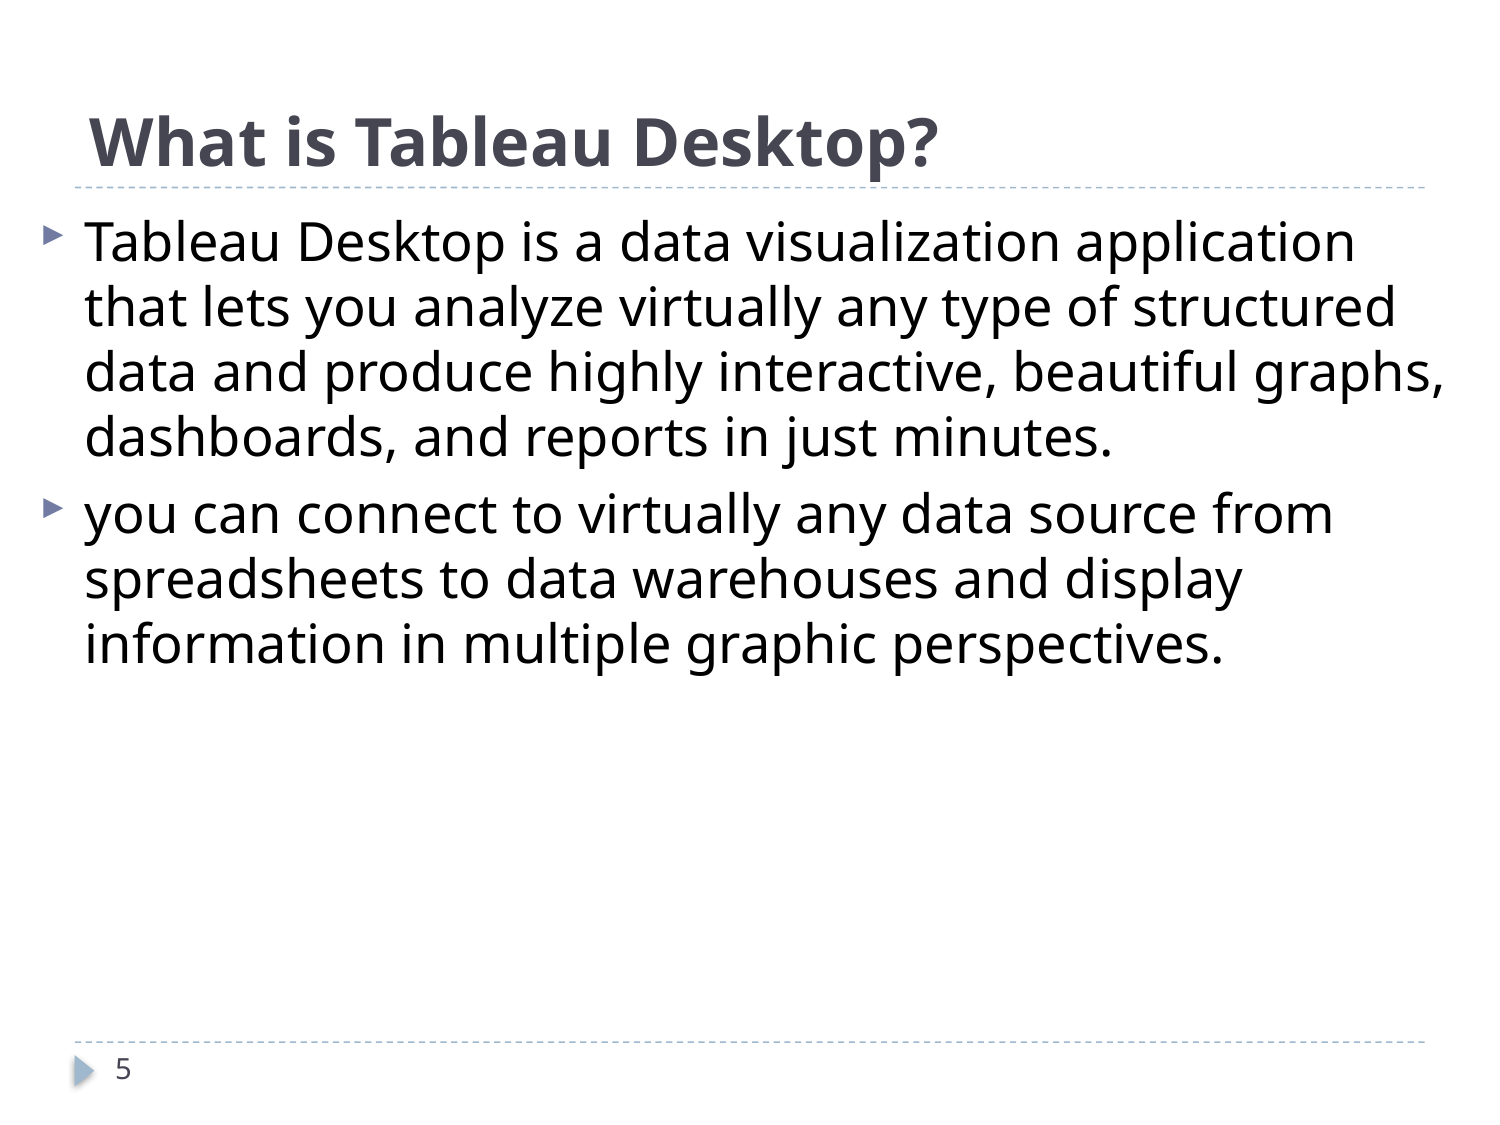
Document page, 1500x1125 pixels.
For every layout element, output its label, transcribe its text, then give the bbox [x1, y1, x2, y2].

list Tableau Desktop is a data visualization application that lets you analyze virtually any type of structured data and produce highly interactive, beautiful graphs, dashboards, and reports in just minutes. you can connect to virtually any data source from spreadsheets to data warehouses and display information in multiple graphic perspectives. [24, 200, 1475, 1038]
title What is Tableau Desktop? [75, 24, 1425, 188]
slide_number 5 [100, 1042, 426, 1103]
